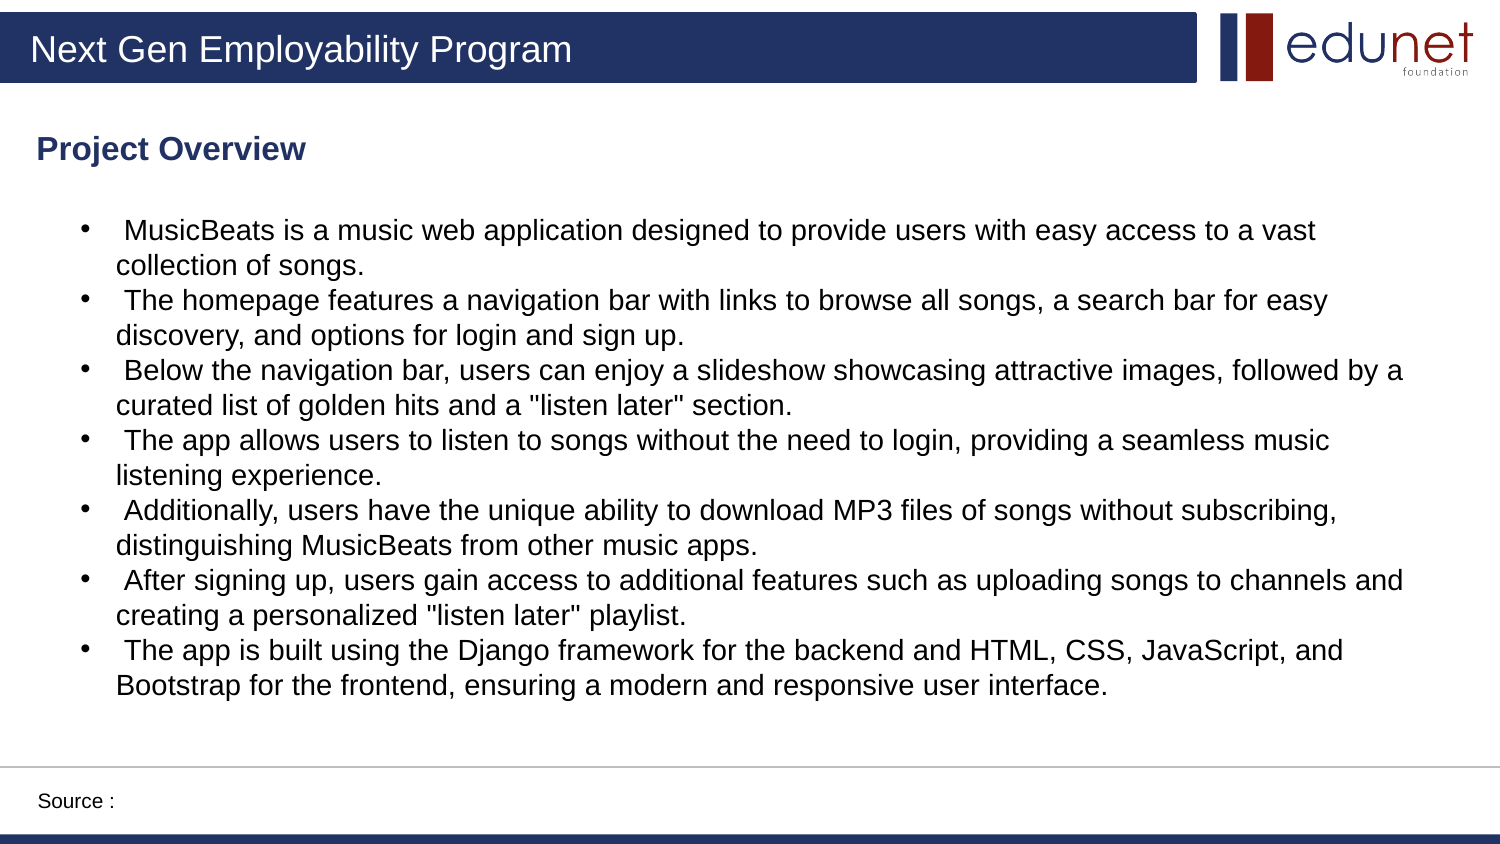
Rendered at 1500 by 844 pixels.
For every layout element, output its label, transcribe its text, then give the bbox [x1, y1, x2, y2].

text_box Source : [22, 776, 139, 826]
title Project Overview [21, 111, 504, 165]
picture [1279, 14, 1482, 83]
text_box MusicBeats is a music web application designed to provide users with easy access to a vast collection of songs. The homepage features a navigation bar with links to browse all songs, a search bar for easy discovery, and options for login and sign up. Below the navigation bar, users can enjoy a slideshow showcasing attractive images, followed by a curated list of golden hits and a "listen later" section. The app allows users to listen to songs without the need to login, providing a seamless music listening experience. Additionally, users have the unique ability to download MP3 files of songs without subscribing, distinguishing MusicBeats from other music apps. After signing up, users gain access to additional features such as uploading songs to channels and creating a personalized "listen later" playlist. The app is built using the Django framework for the backend and HTML, CSS, JavaScript, and Bootstrap for the frontend, ensuring a modern and responsive user interface. [65, 204, 1435, 709]
